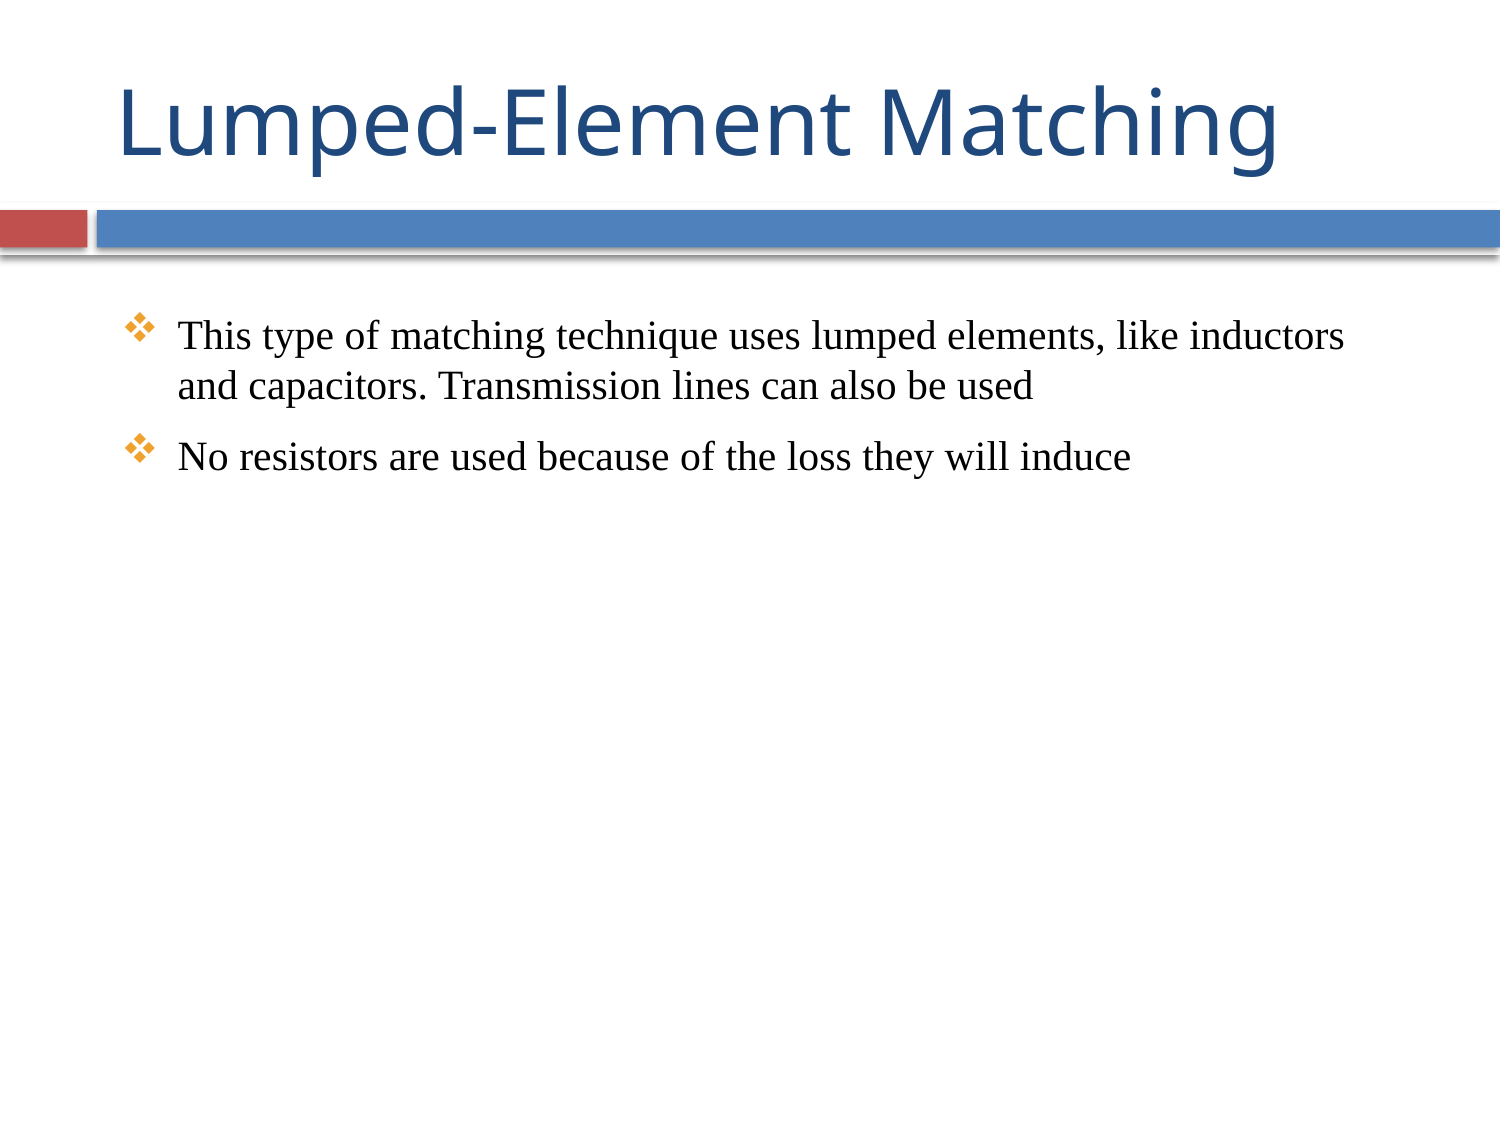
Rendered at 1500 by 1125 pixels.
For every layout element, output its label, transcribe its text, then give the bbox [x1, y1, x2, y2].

text_box This type of matching technique uses lumped elements, like inductors and capacitors. Transmission lines can also be used No resistors are used because of the loss they will induce [106, 299, 1388, 513]
title Lumped-Element Matching [100, 37, 1438, 200]
